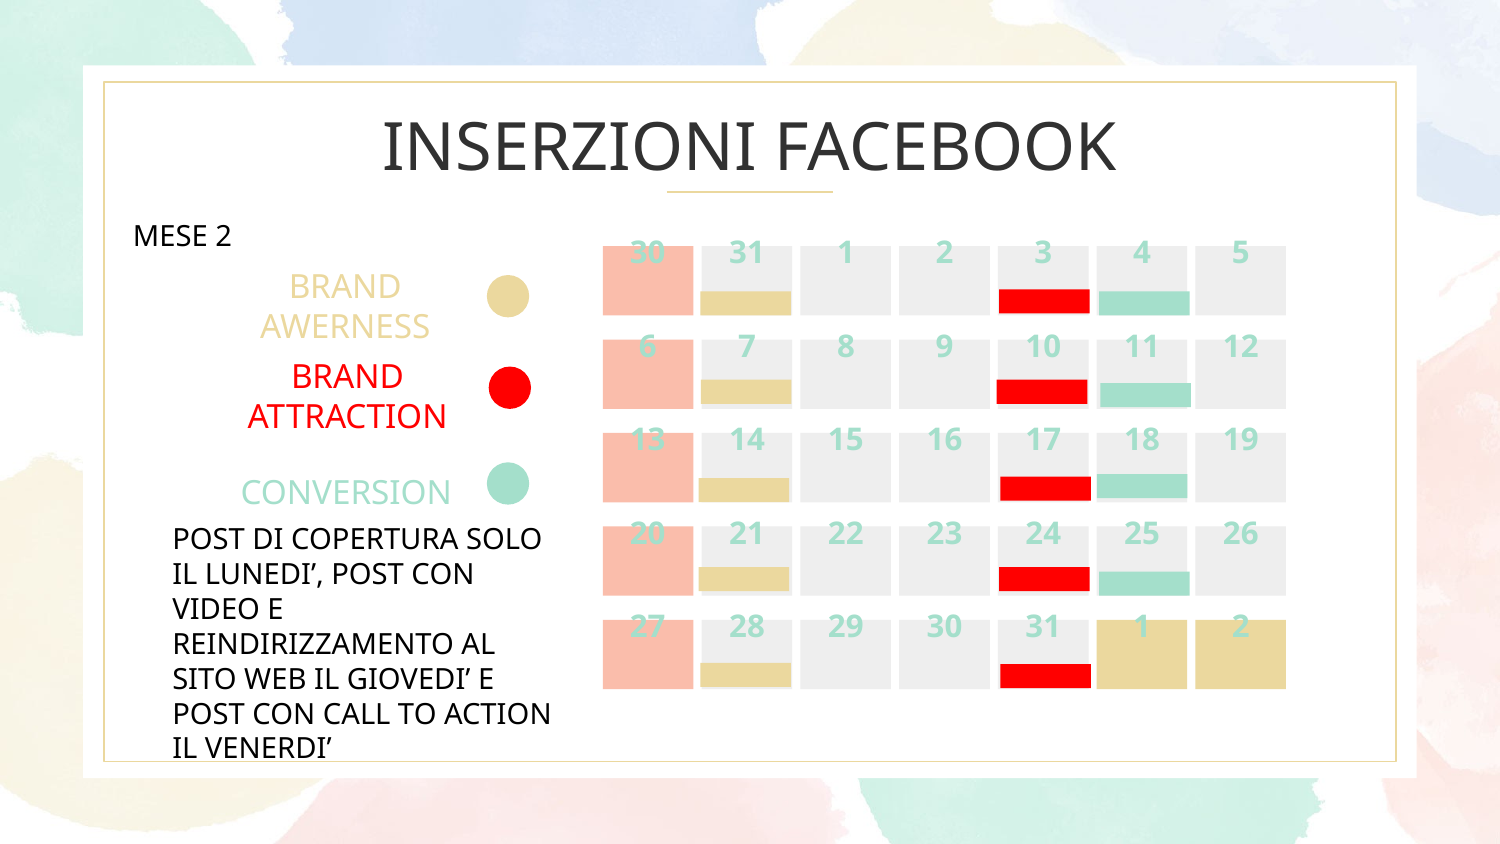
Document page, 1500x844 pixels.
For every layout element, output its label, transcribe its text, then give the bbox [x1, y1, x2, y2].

text_box [1099, 291, 1190, 316]
text_box [701, 339, 707, 379]
text_box [1096, 474, 1188, 499]
text_box [1195, 246, 1286, 316]
text_box 14 [707, 404, 788, 474]
text_box 11 [1102, 316, 1183, 381]
text_box [997, 526, 1003, 596]
text_box 1 [1102, 596, 1183, 661]
text_box [1195, 619, 1286, 690]
text_box 24 [1003, 501, 1084, 567]
text_box [899, 246, 990, 316]
picture [0, 0, 1500, 844]
text_box 29 [806, 591, 887, 661]
text_box 15 [806, 404, 887, 474]
text_box [1096, 526, 1188, 596]
text_box BRAND AWERNESS [206, 265, 484, 361]
text_box 2 [904, 216, 985, 287]
text_box 31 [707, 216, 788, 287]
text_box [698, 567, 790, 592]
text_box [1096, 246, 1188, 316]
text_box [997, 246, 1089, 316]
text_box [700, 291, 791, 316]
text_box 7 [707, 316, 788, 379]
text_box [1096, 339, 1188, 409]
text_box 16 [904, 404, 985, 474]
text_box [800, 246, 891, 316]
text_box [1183, 432, 1188, 474]
text_box [1195, 526, 1286, 596]
text_box [1100, 383, 1191, 408]
text_box 25 [1102, 499, 1183, 568]
text_box 6 [607, 310, 688, 381]
text_box 28 [707, 592, 788, 661]
text_box [701, 246, 793, 316]
text_box 30 [904, 591, 985, 661]
text_box [997, 339, 1003, 379]
text_box BRAND ATTRACTION [208, 355, 487, 450]
text_box [488, 366, 532, 409]
text_box [700, 379, 792, 404]
title INSERZIONI FACEBOOK [118, 88, 1382, 183]
text_box 30 [607, 216, 688, 287]
text_box [800, 339, 891, 409]
text_box [486, 275, 530, 318]
text_box [602, 339, 694, 409]
text_box [700, 662, 791, 687]
text_box [788, 526, 793, 596]
text_box 10 [1003, 314, 1084, 379]
text_box 9 [904, 310, 985, 381]
text_box 4 [1102, 216, 1183, 287]
text_box [997, 432, 1089, 503]
text_box [1096, 619, 1188, 690]
text_box 17 [1003, 404, 1084, 474]
text_box [899, 339, 990, 409]
text_box [999, 567, 1090, 592]
text_box [602, 432, 694, 503]
text_box 20 [607, 498, 688, 568]
text_box [1096, 432, 1102, 474]
text_box [602, 619, 694, 690]
text_box [899, 432, 990, 503]
text_box 19 [1201, 404, 1281, 474]
text_box 1 [806, 216, 887, 287]
text_box MESE 2 [118, 210, 530, 260]
text_box 5 [1201, 216, 1281, 287]
text_box 23 [904, 498, 985, 568]
text_box POST DI COPERTURA SOLO IL LUNEDI’, POST CON VIDEO E REINDIRIZZAMENTO AL SITO WEB IL GIOVEDI’ E POST CON CALL TO ACTION IL VENERDI’ [157, 512, 569, 773]
text_box [788, 339, 793, 409]
text_box CONVERSION [207, 431, 486, 512]
text_box 12 [1201, 310, 1281, 381]
text_box 2 [1201, 591, 1281, 661]
text_box 31 [1003, 592, 1084, 661]
text_box [999, 289, 1090, 314]
text_box [698, 478, 790, 503]
text_box [997, 619, 1089, 690]
text_box [1000, 476, 1091, 501]
text_box [701, 526, 707, 567]
text_box 27 [607, 591, 688, 661]
text_box 8 [806, 310, 887, 381]
text_box [899, 526, 990, 596]
text_box [1000, 664, 1091, 689]
text_box [1195, 339, 1286, 409]
text_box 21 [707, 503, 788, 567]
text_box 3 [1003, 216, 1084, 287]
text_box 22 [806, 498, 887, 568]
text_box 18 [1102, 408, 1183, 474]
text_box [602, 246, 694, 316]
text_box [1195, 432, 1286, 503]
text_box [701, 619, 793, 690]
text_box [701, 432, 793, 503]
text_box [800, 619, 891, 690]
text_box [602, 526, 694, 596]
text_box [800, 432, 891, 503]
text_box [996, 379, 1088, 404]
text_box 26 [1201, 498, 1281, 568]
text_box 13 [607, 404, 688, 474]
text_box [800, 526, 891, 596]
text_box [1084, 526, 1089, 567]
text_box [1099, 571, 1190, 596]
text_box [1084, 339, 1089, 409]
text_box [486, 462, 530, 505]
text_box [899, 619, 990, 690]
